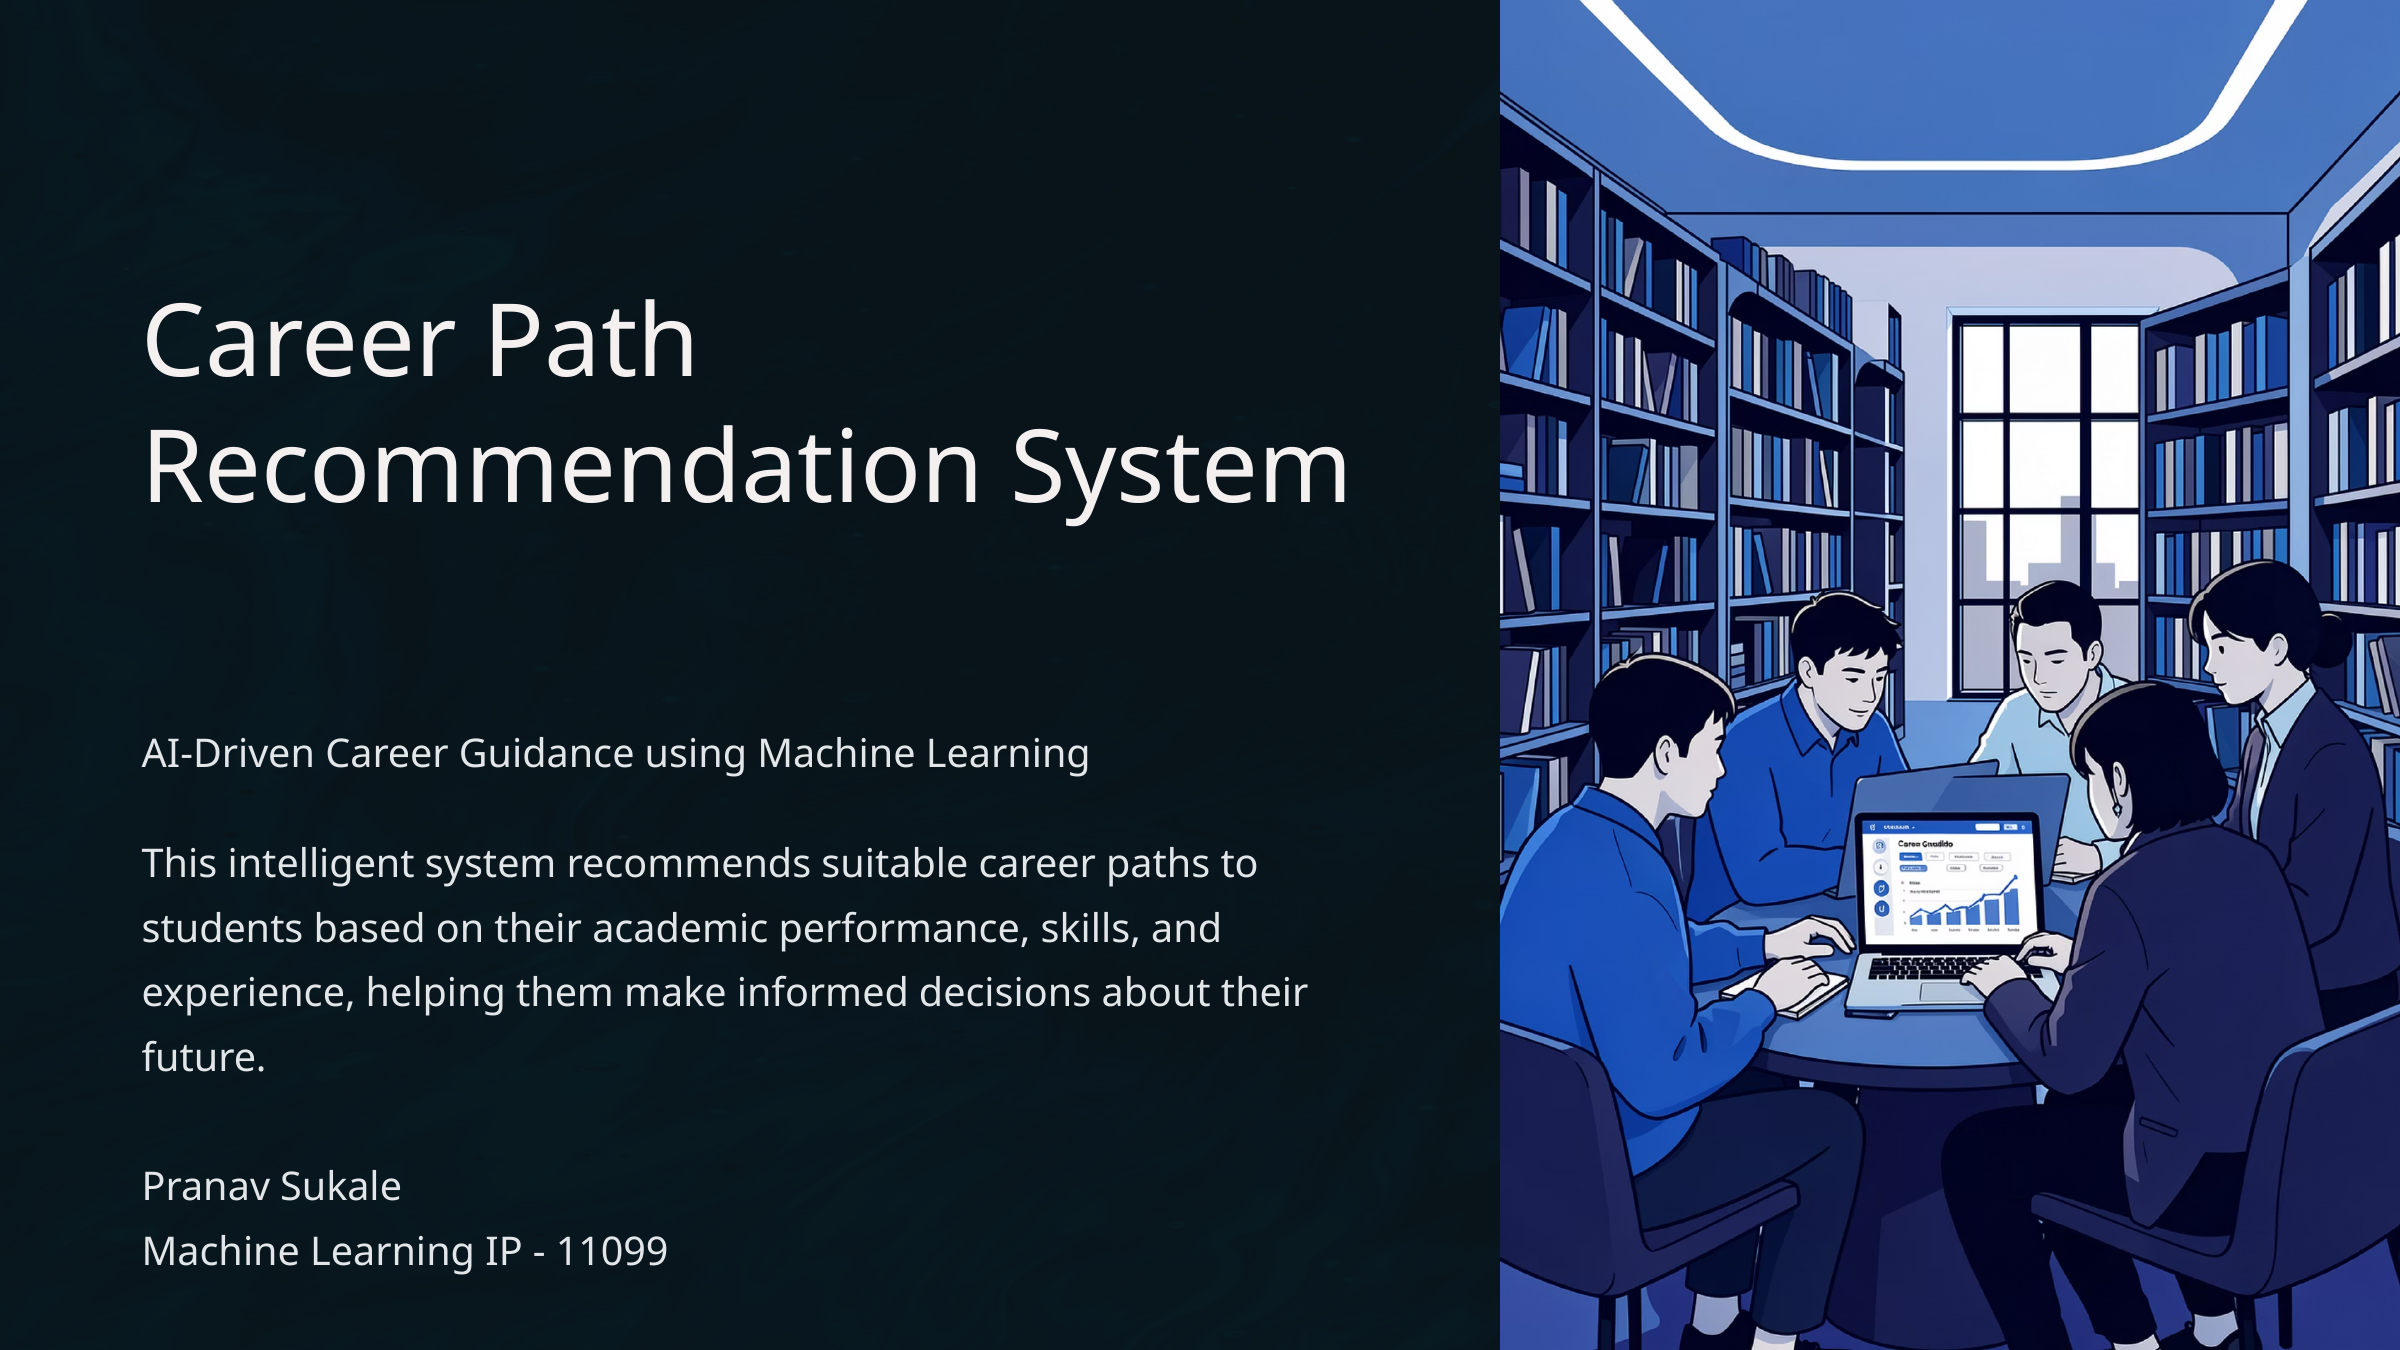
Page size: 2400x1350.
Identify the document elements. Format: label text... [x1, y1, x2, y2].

picture [1499, 0, 2400, 1350]
text_box AI-Driven Career Guidance using Machine Learning [141, 710, 1359, 776]
text_box Career Path Recommendation System [141, 270, 1359, 650]
text_box This intelligent system recommends suitable career paths to students based on their academic performance, skills, and experience, helping them make informed decisions about their future. Pranav Sukale Machine Learning IP - 11099 [141, 820, 1359, 1080]
